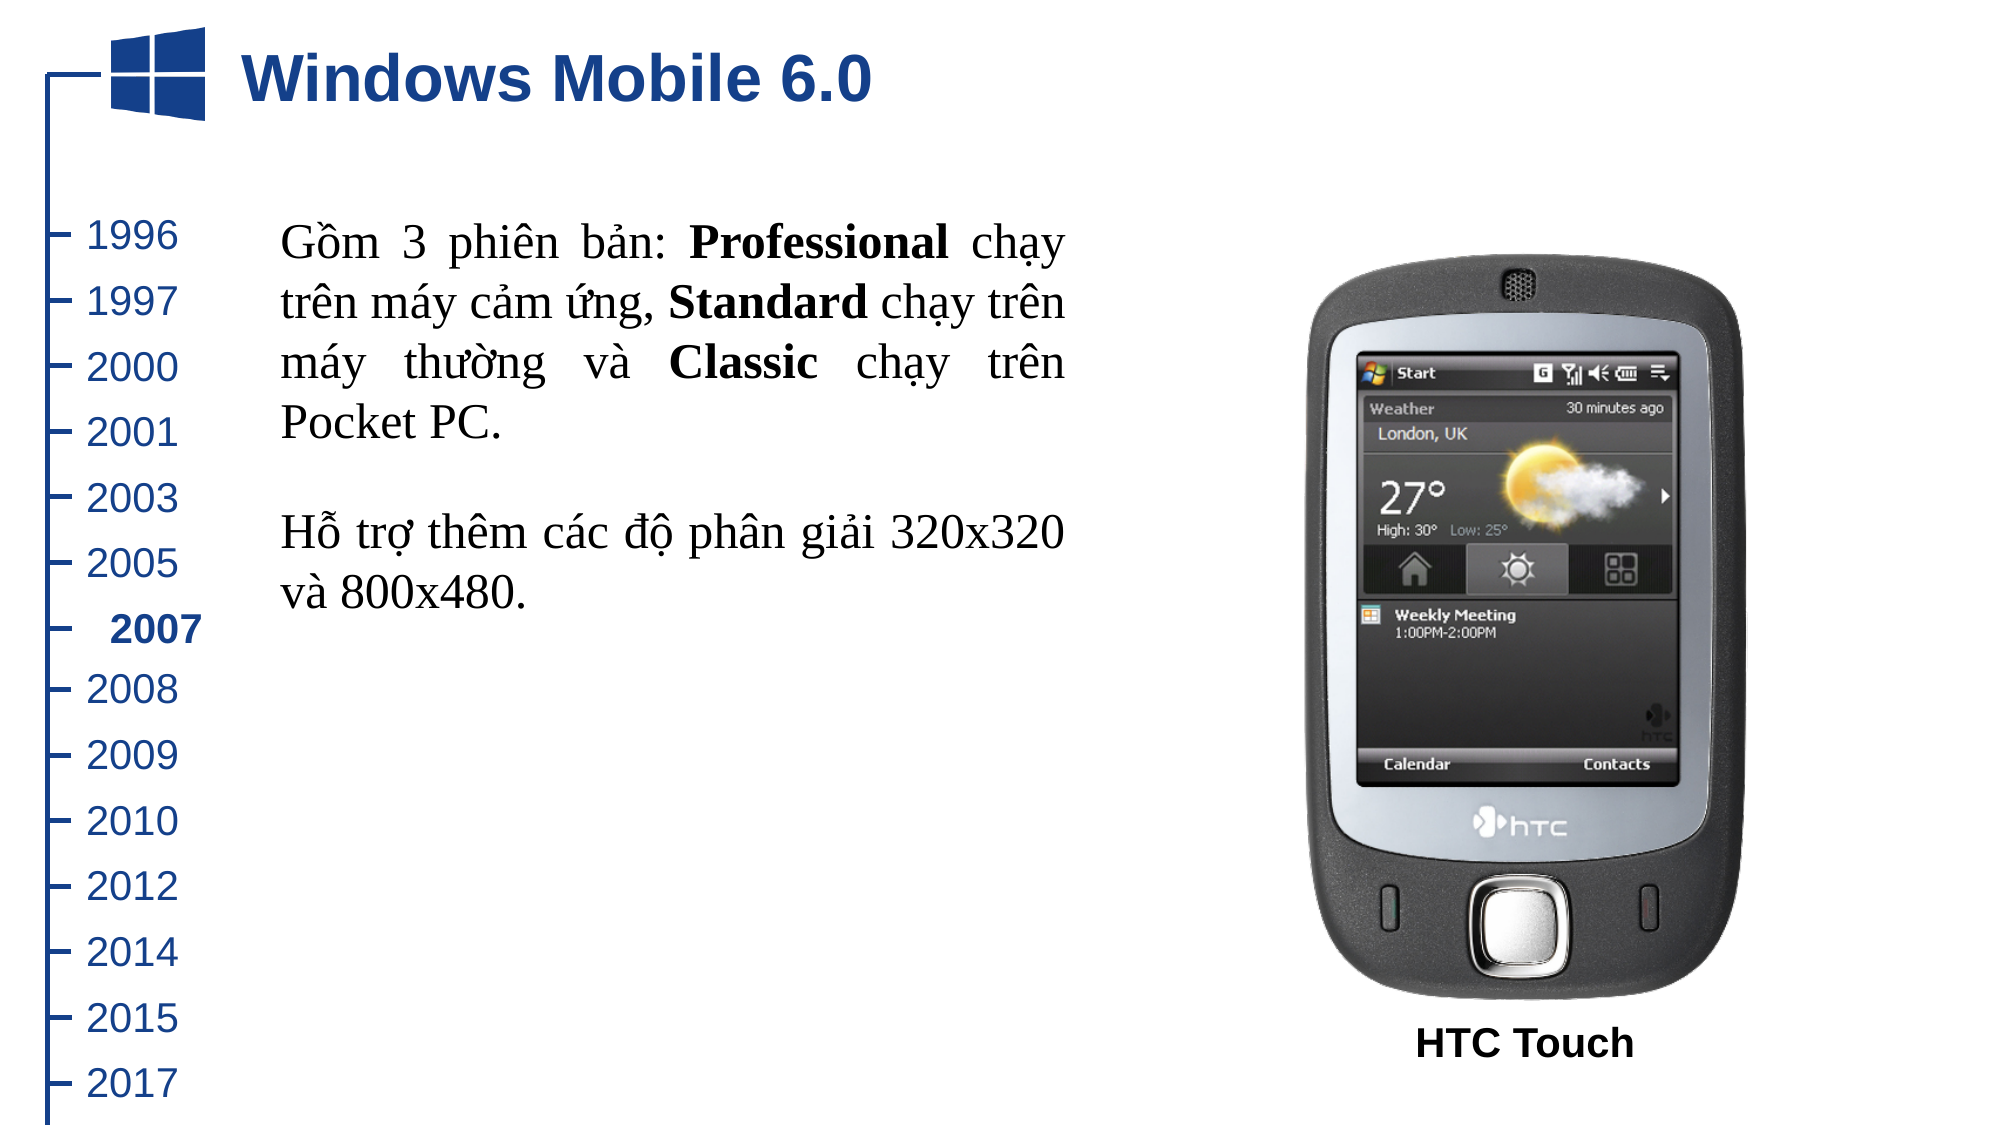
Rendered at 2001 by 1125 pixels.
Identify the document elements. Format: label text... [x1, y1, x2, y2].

text_box 2008 [71, 654, 194, 720]
text_box 2005 [71, 528, 194, 594]
text_box 2000 [71, 331, 194, 397]
text_box 2007 [95, 594, 218, 660]
text_box 2017 [71, 1048, 194, 1114]
text_box HTC Touch [1400, 1009, 1651, 1074]
picture [111, 27, 205, 121]
text_box 2009 [71, 720, 194, 786]
picture [1292, 246, 1759, 1009]
text_box 2012 [71, 851, 194, 917]
text_box 1996 [71, 200, 194, 266]
text_box Windows Mobile 6.0 [226, 27, 889, 122]
text_box 2014 [71, 917, 194, 983]
text_box 2015 [71, 983, 194, 1048]
text_box Gồm 3 phiên bản: Professional chạy trên máy cảm ứng, Standard chạy trên máy thường và Classic chạy trên Pocket PC. Hỗ trợ thêm các độ phân giải 320x320 và 800x480. [265, 200, 1081, 626]
text_box 2010 [71, 786, 194, 851]
text_box 1997 [71, 266, 194, 331]
text_box 2001 [71, 397, 194, 463]
text_box 2003 [71, 463, 194, 528]
